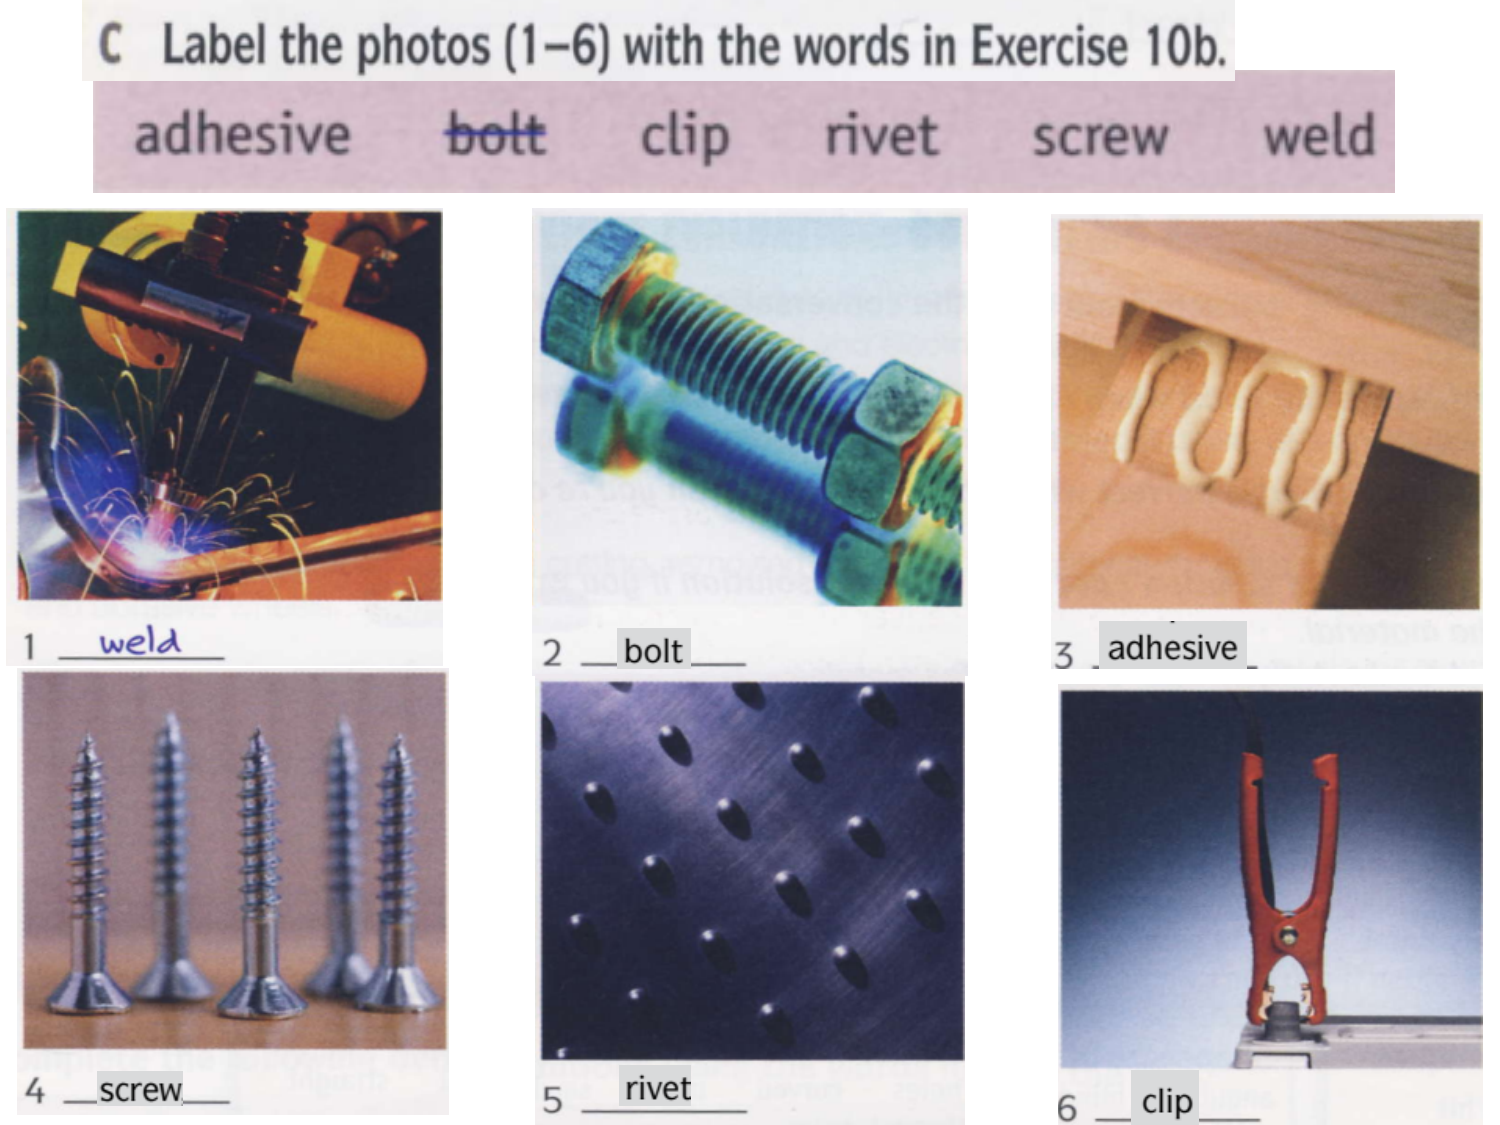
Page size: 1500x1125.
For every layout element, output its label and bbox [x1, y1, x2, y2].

picture [1058, 683, 1483, 1125]
picture [1050, 213, 1483, 670]
picture [531, 207, 969, 1125]
picture [6, 207, 444, 667]
picture [17, 668, 450, 1115]
picture [81, 0, 1395, 193]
